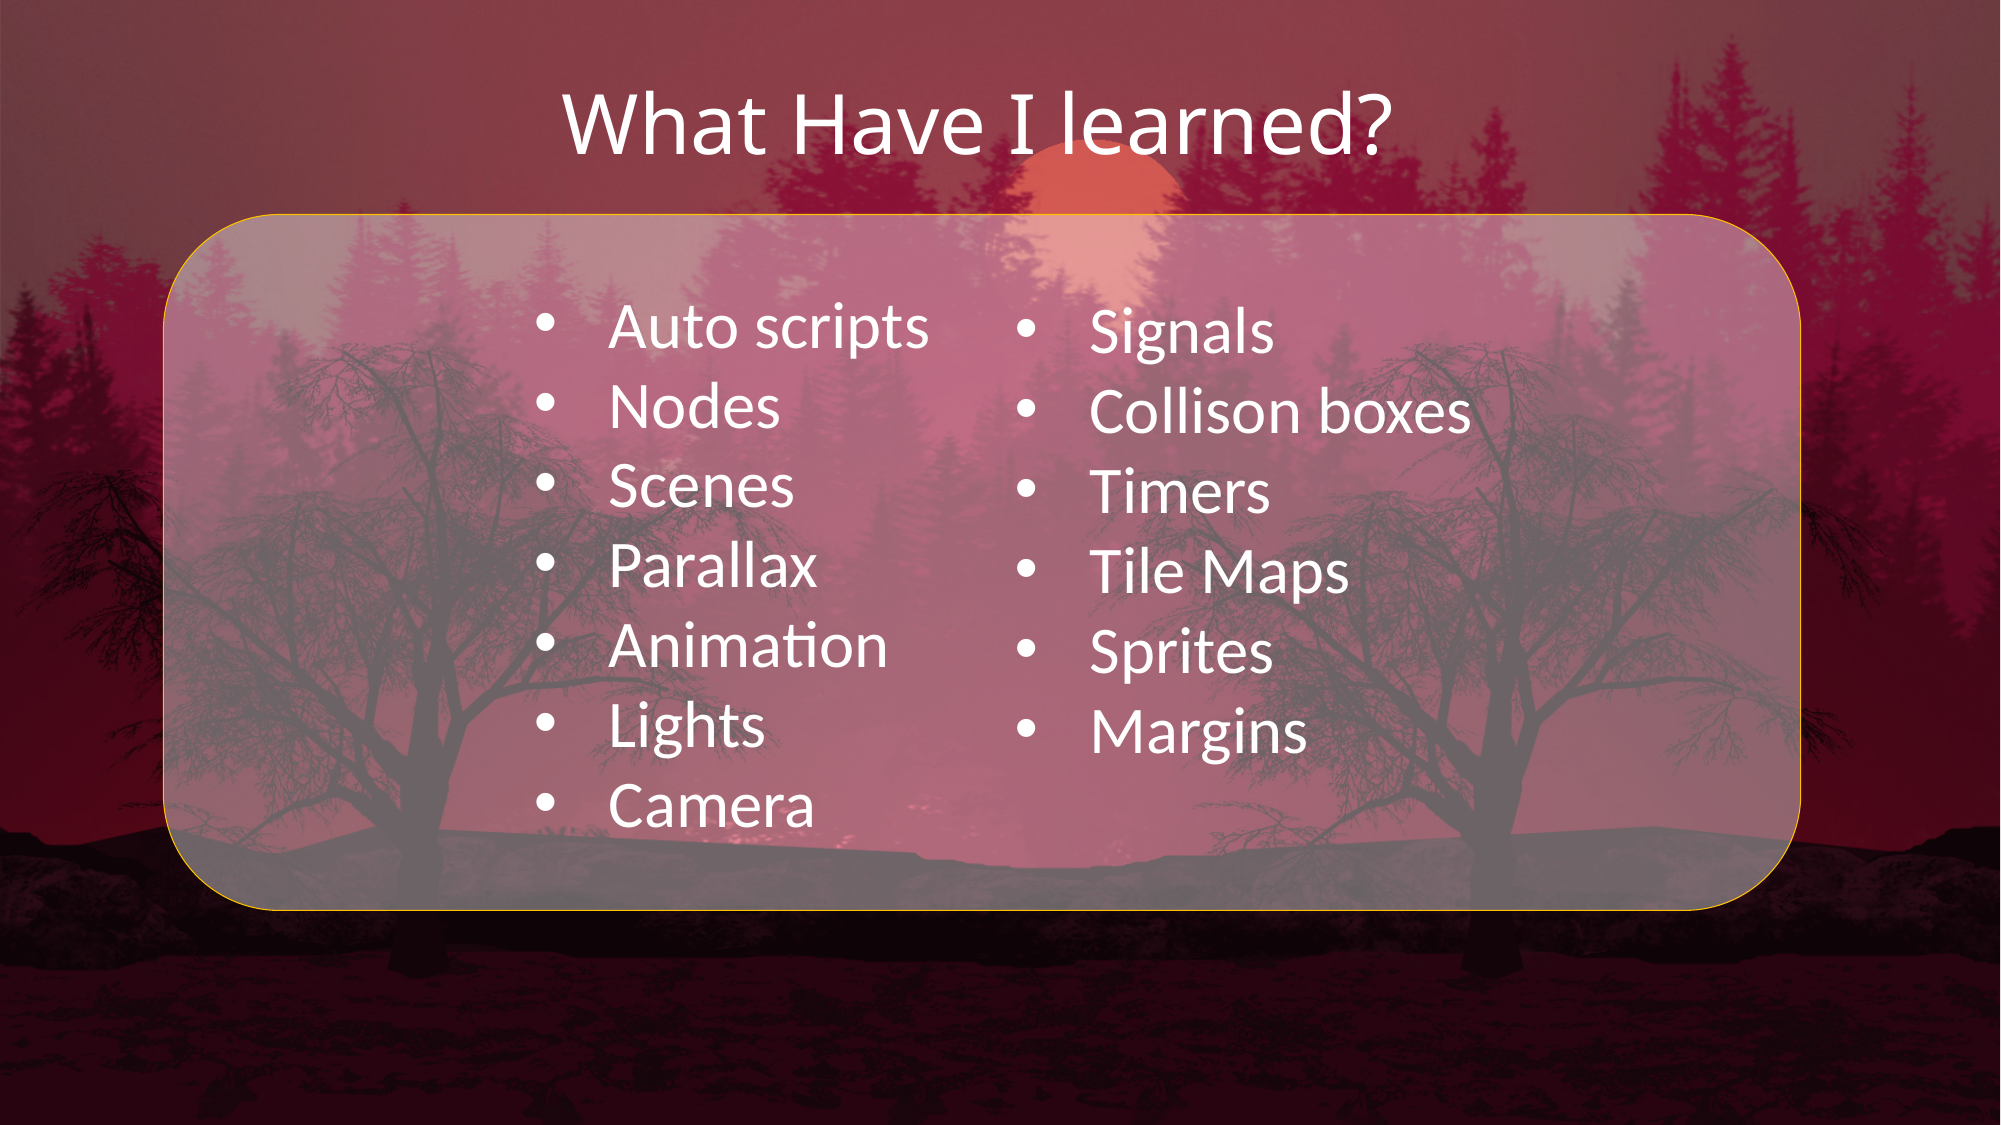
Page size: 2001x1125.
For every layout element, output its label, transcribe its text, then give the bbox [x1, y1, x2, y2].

text_box [162, 213, 1802, 911]
text_box Signals Collison boxes Timers Tile Maps Sprites Margins [999, 279, 1766, 855]
text_box Auto scripts Nodes Scenes Parallax Animation Lights Camera [519, 274, 1302, 849]
picture [0, 0, 2001, 1125]
text_box What Have I learned? [269, 63, 1687, 179]
